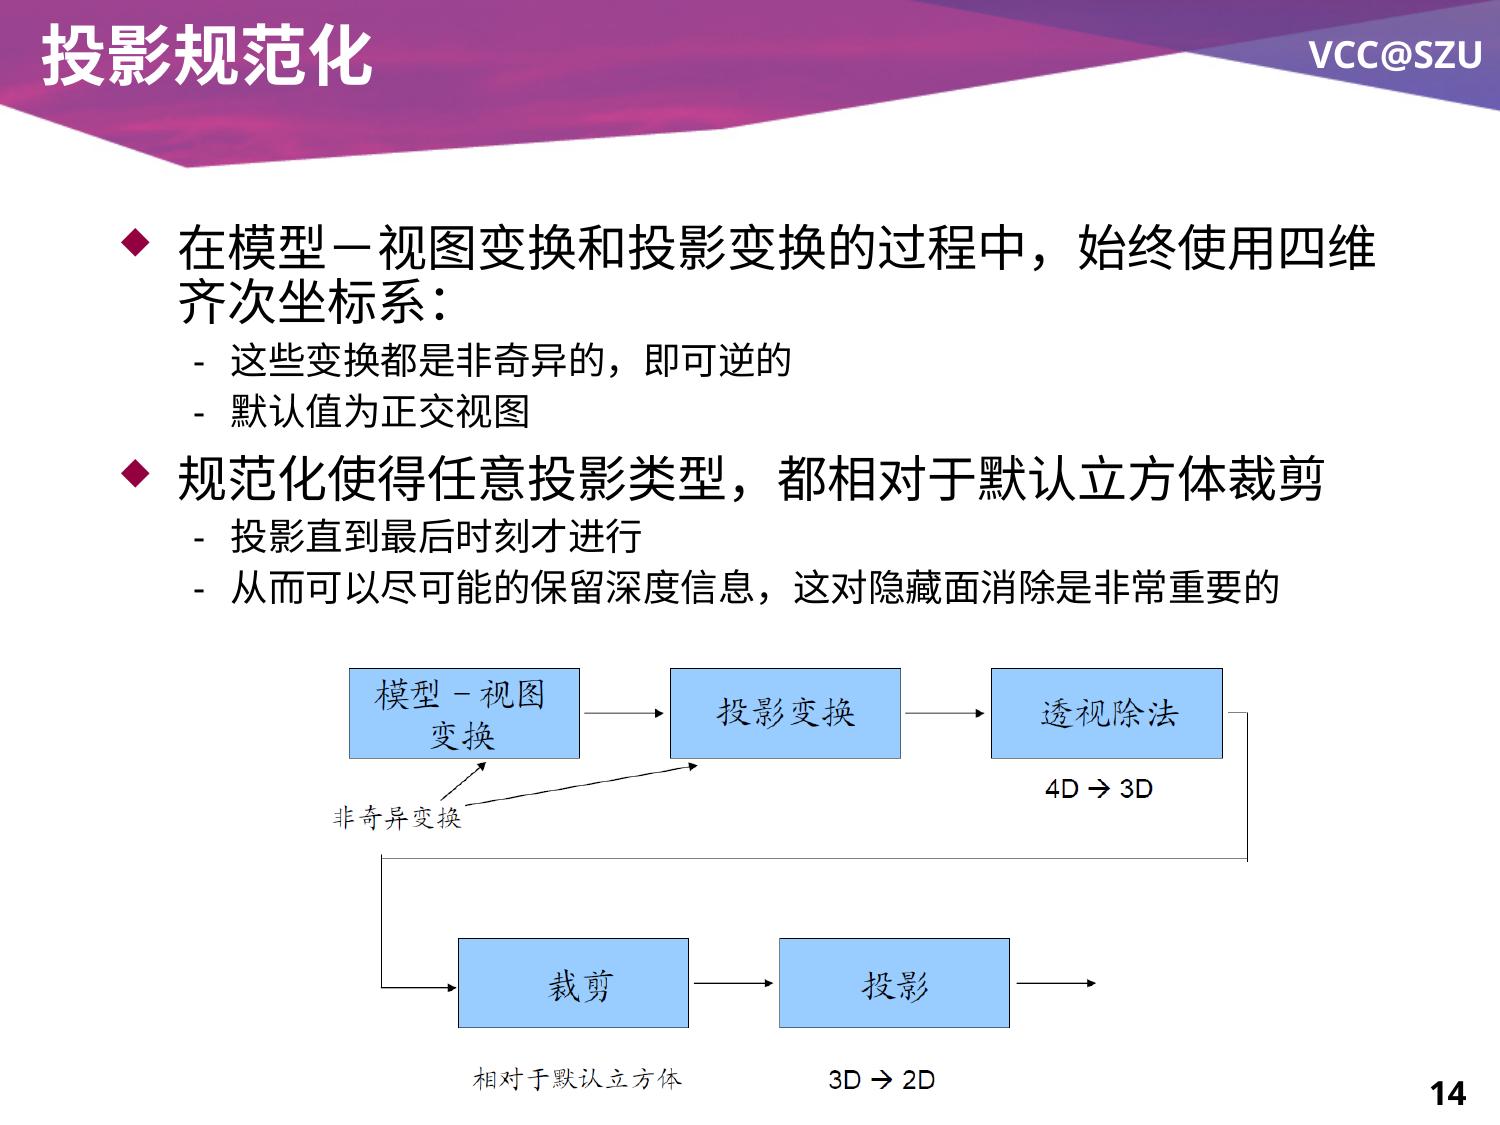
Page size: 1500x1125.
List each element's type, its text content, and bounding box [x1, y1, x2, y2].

title 投影规范化 [25, 15, 1320, 104]
list 在模型－视图变换和投影变换的过程中，始终使用四维齐次坐标系： 这些变换都是非奇异的，即可逆的 默认值为正交视图 规范化使得任意投影类型，都相对于默认立方体裁剪 投影直到最后时刻才进行 从而可以尽可能的保留深度信息，这对隐藏面消除是非常重要的 [103, 216, 1397, 930]
slide_number 14 [1384, 1065, 1500, 1125]
picture [0, 0, 1500, 1125]
